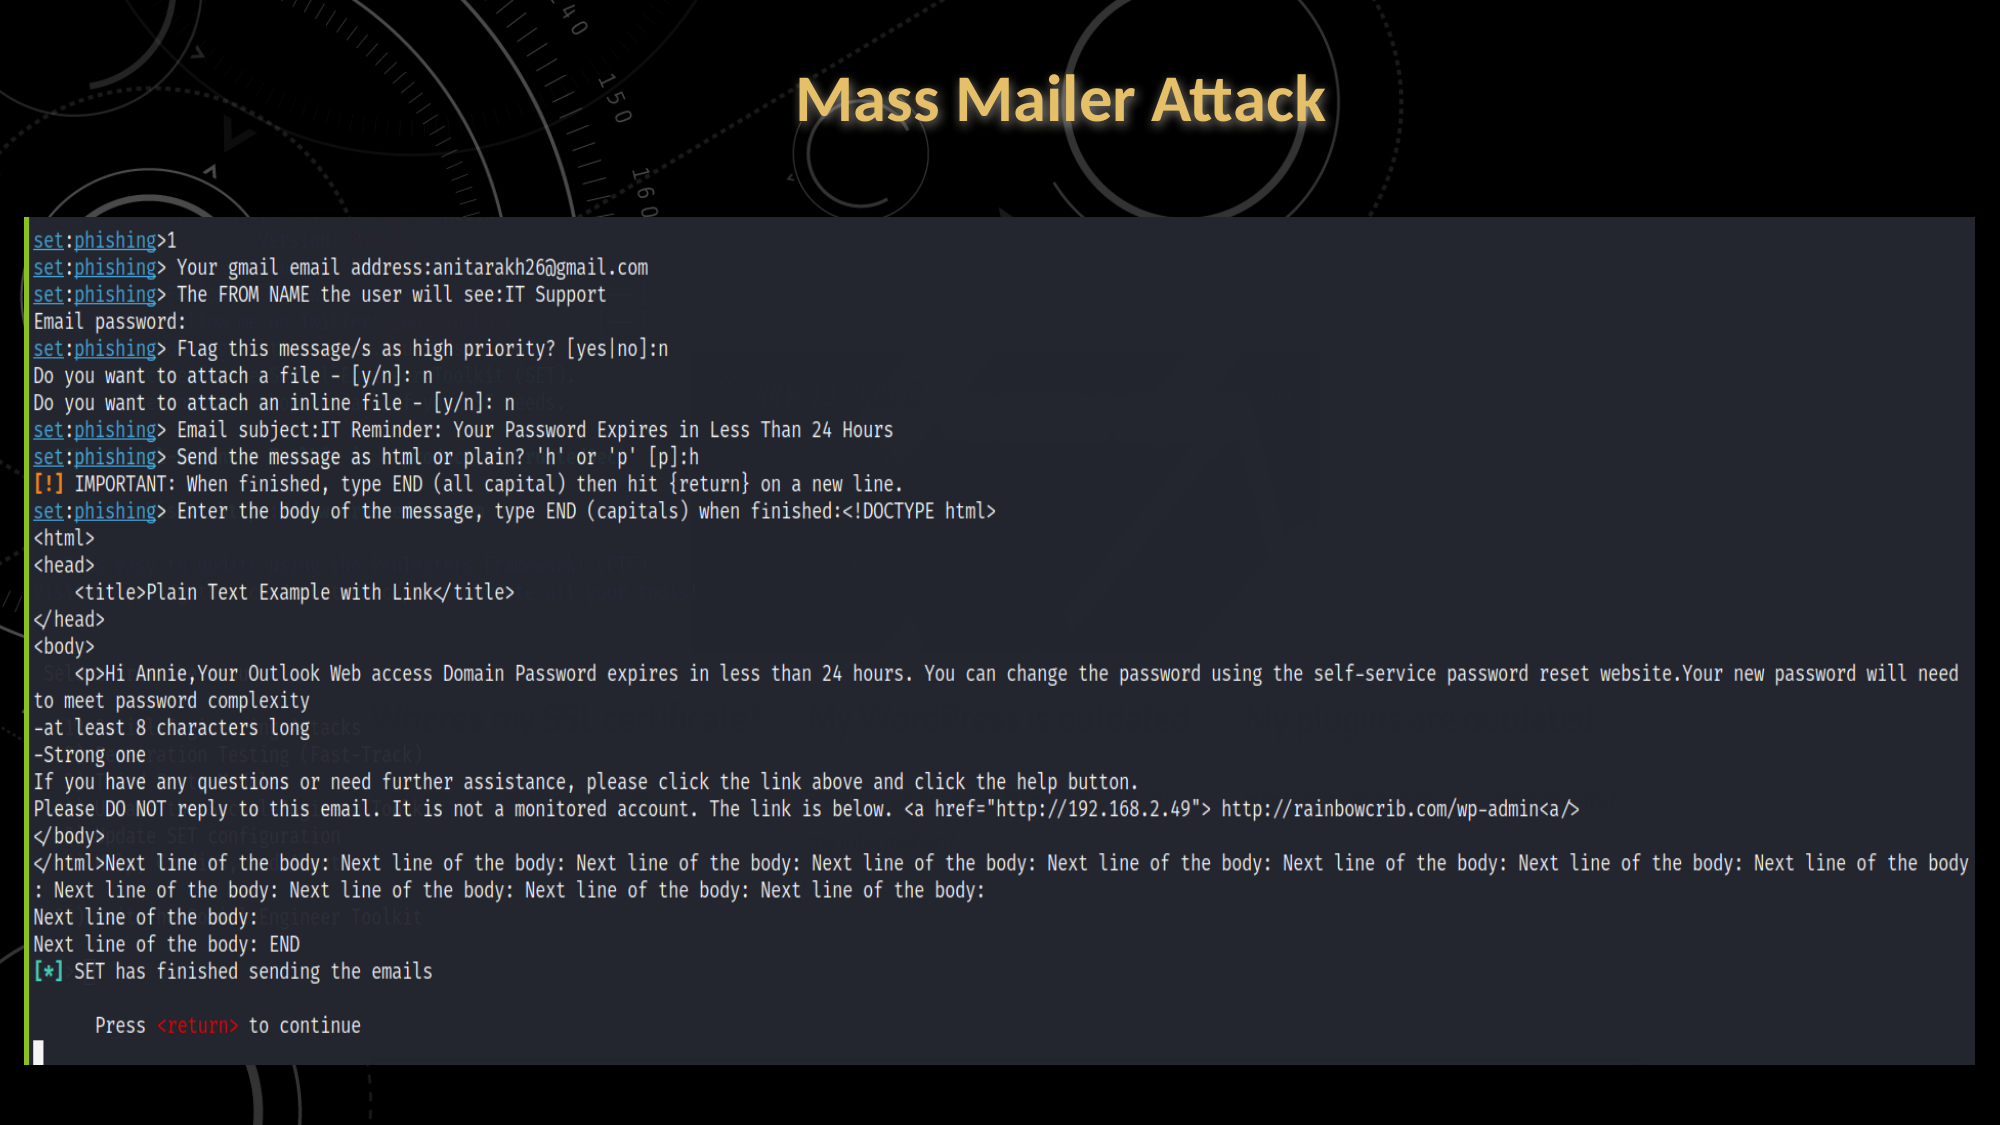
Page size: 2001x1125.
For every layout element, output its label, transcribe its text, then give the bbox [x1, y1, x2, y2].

picture [0, 0, 2000, 1125]
title Mass Mailer Attack [200, 0, 1922, 143]
